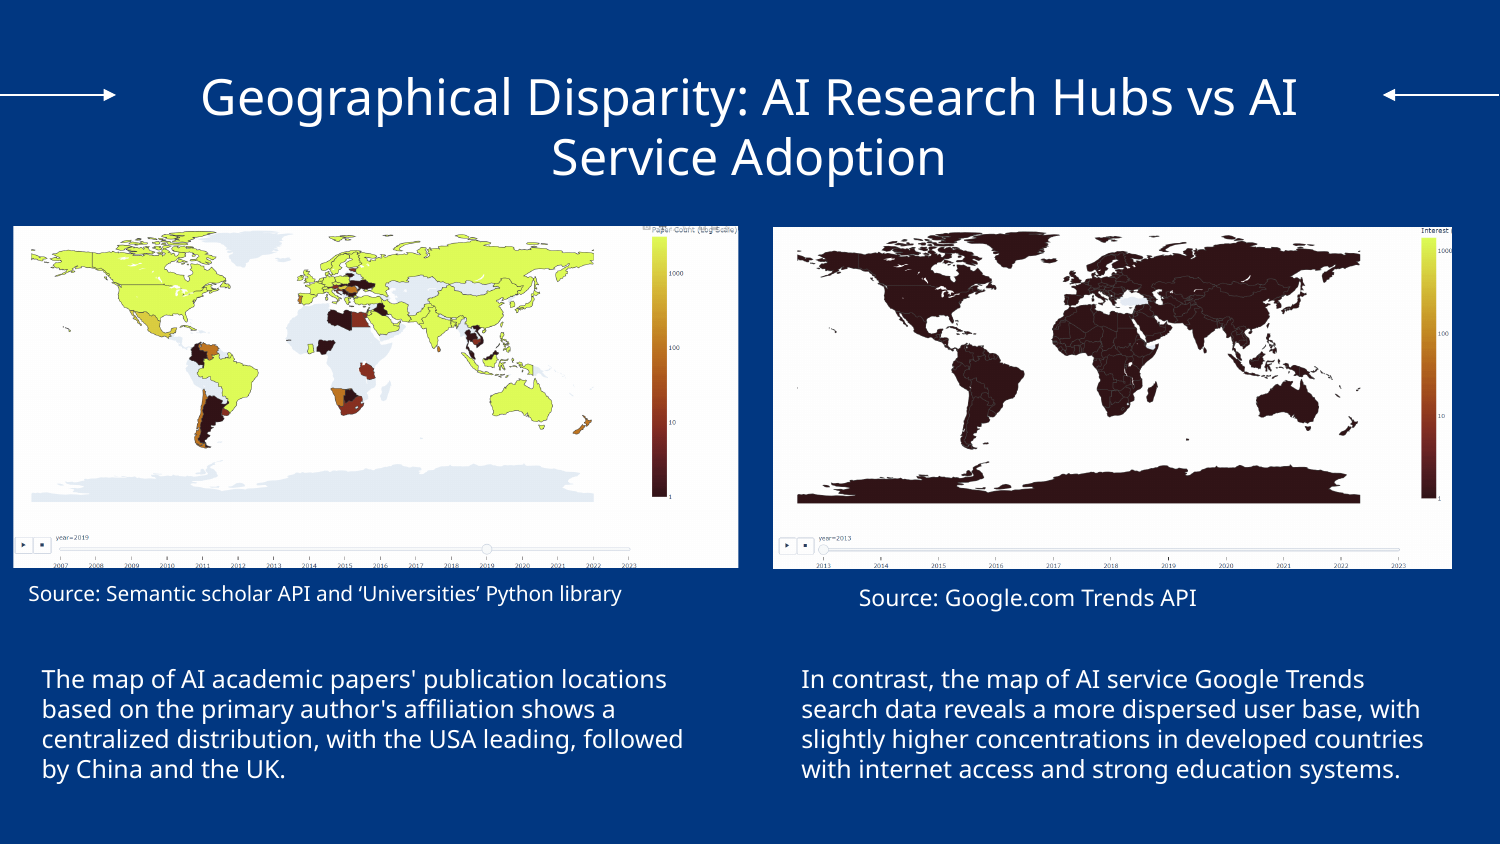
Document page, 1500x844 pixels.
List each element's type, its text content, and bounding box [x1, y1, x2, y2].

picture [13, 226, 739, 568]
text_box Source: Semantic scholar API and ‘Universities’ Python library [13, 576, 739, 618]
text_box Source: Google.com Trends API [843, 569, 1500, 625]
text_box Geographical Disparity: AI Research Hubs vs AI Service Adoption [154, 50, 1346, 201]
text_box The map of AI academic papers' publication locations based on the primary author's affiliation shows a centralized distribution, with the USA leading, followed by China and the UK. [26, 648, 725, 799]
picture [773, 227, 1452, 569]
text_box In contrast, the map of AI service Google Trends search data reveals a more dispersed user base, with slightly higher concentrations in developed countries with internet access and strong education systems. [786, 648, 1453, 799]
